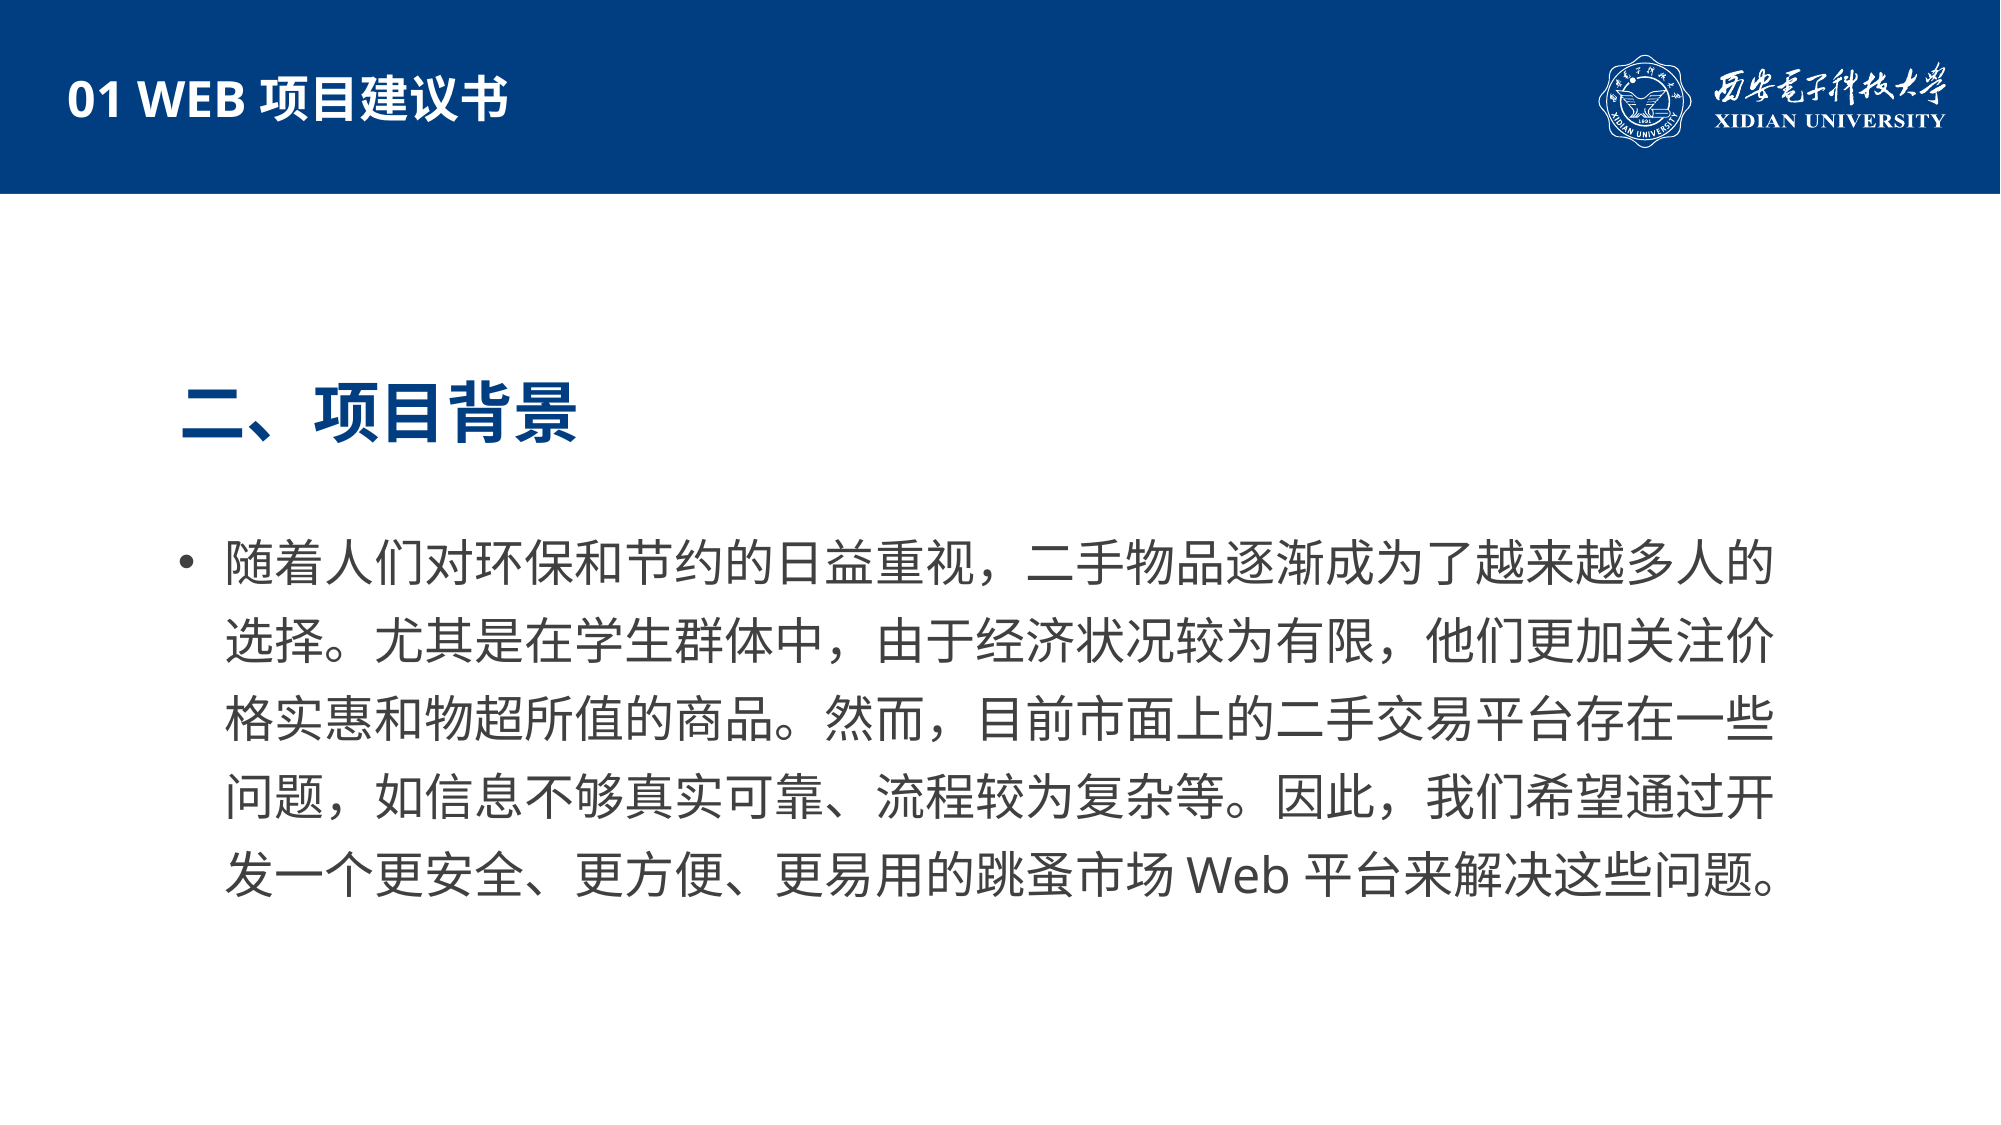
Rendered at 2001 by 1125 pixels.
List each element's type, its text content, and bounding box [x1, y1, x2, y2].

list 01 WEB项目建议书 [52, 41, 924, 162]
text_box 二、项目背景 [165, 339, 596, 458]
picture [1598, 54, 1946, 149]
text_box 随着人们对环保和节约的日益重视，二手物品逐渐成为了越来越多人的选择。尤其是在学生群体中，由于经济状况较为有限，他们更加关注价格实惠和物超所值的商品。然而，目前市面上的二手交易平台存在一些问题，如信息不够真实可靠、流程较为复杂等。因此，我们希望通过开发一个更安全、更方便、更易用的跳蚤市场Web平台来解决这些问题。 [163, 506, 1818, 911]
